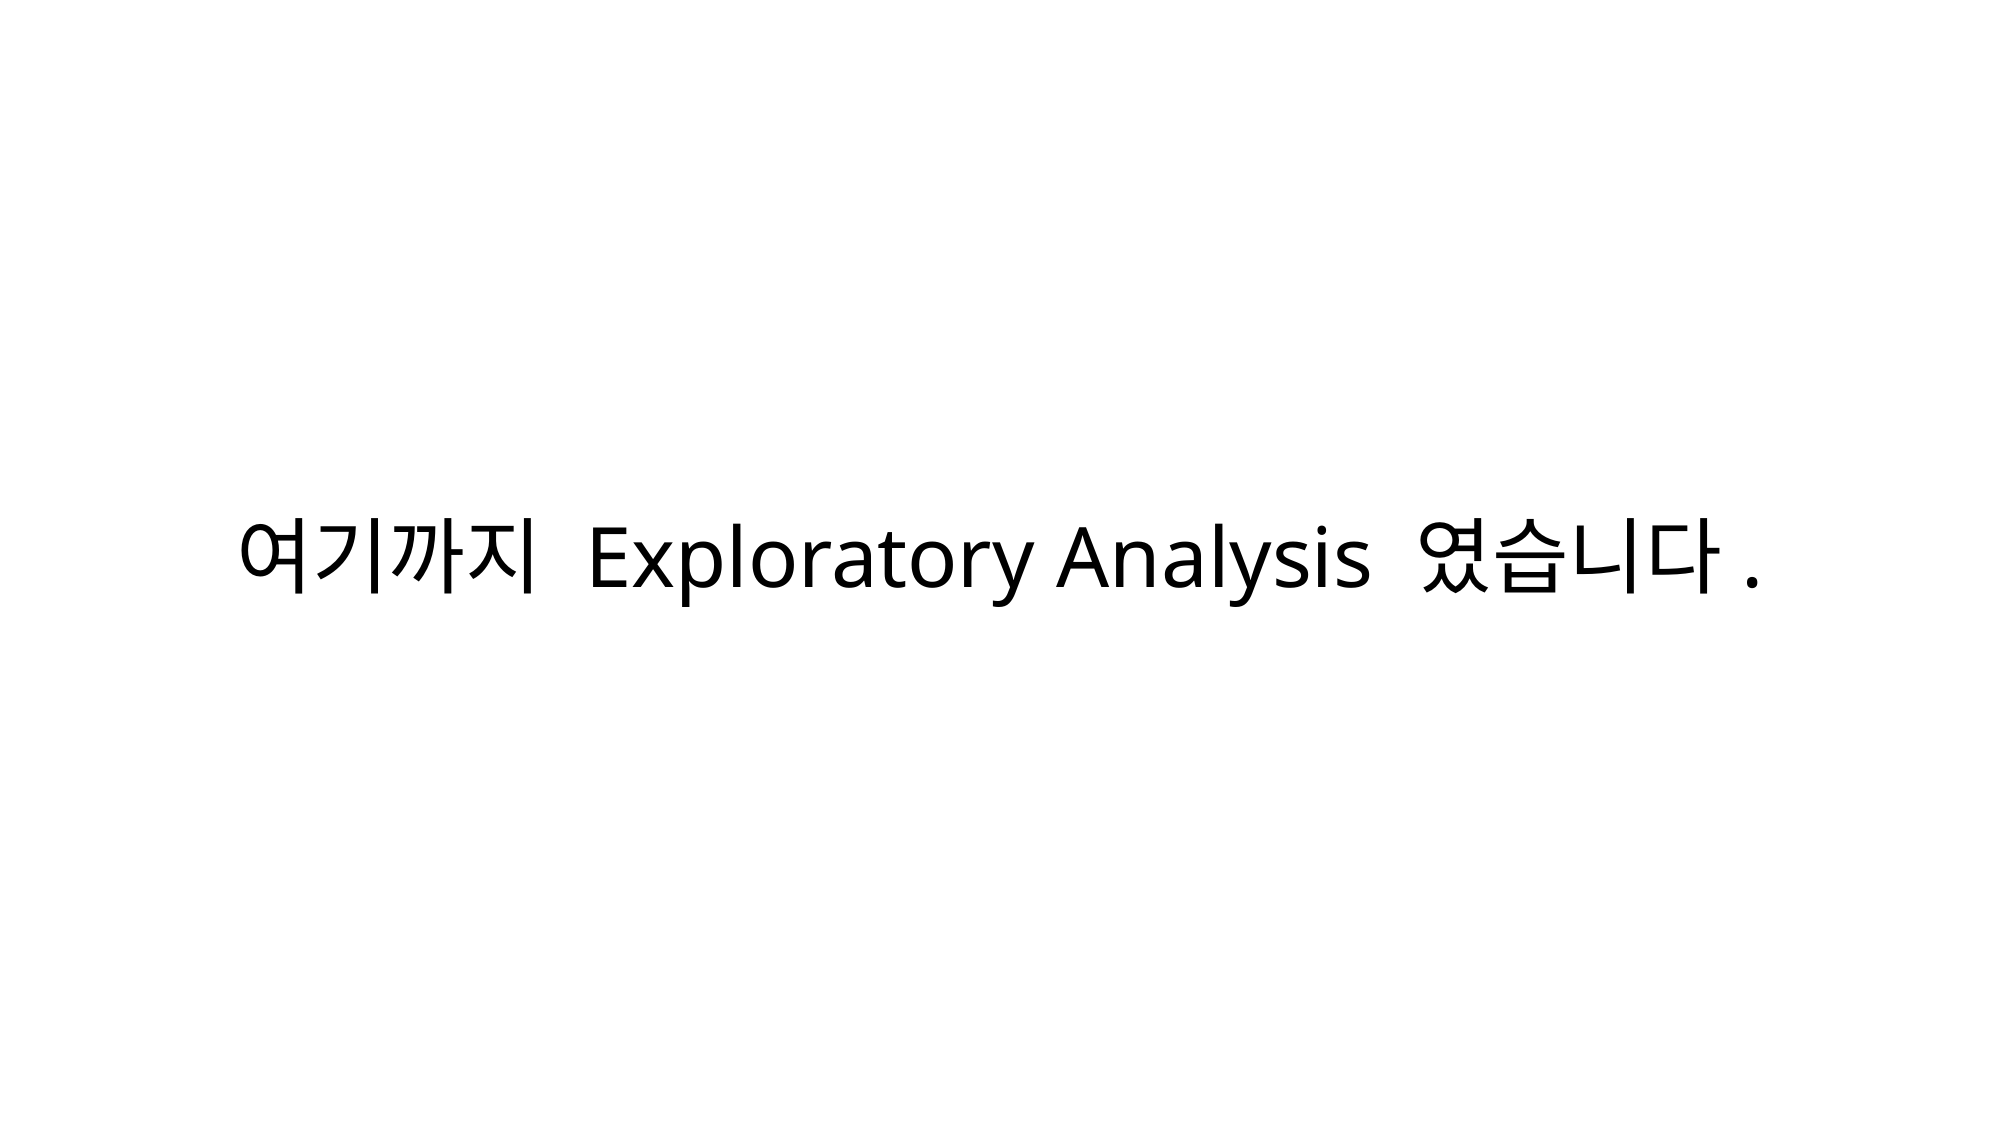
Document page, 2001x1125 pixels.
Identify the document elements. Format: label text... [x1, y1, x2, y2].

text_box 여기까지 Exploratory Analysis 였습니다. [221, 496, 1779, 612]
